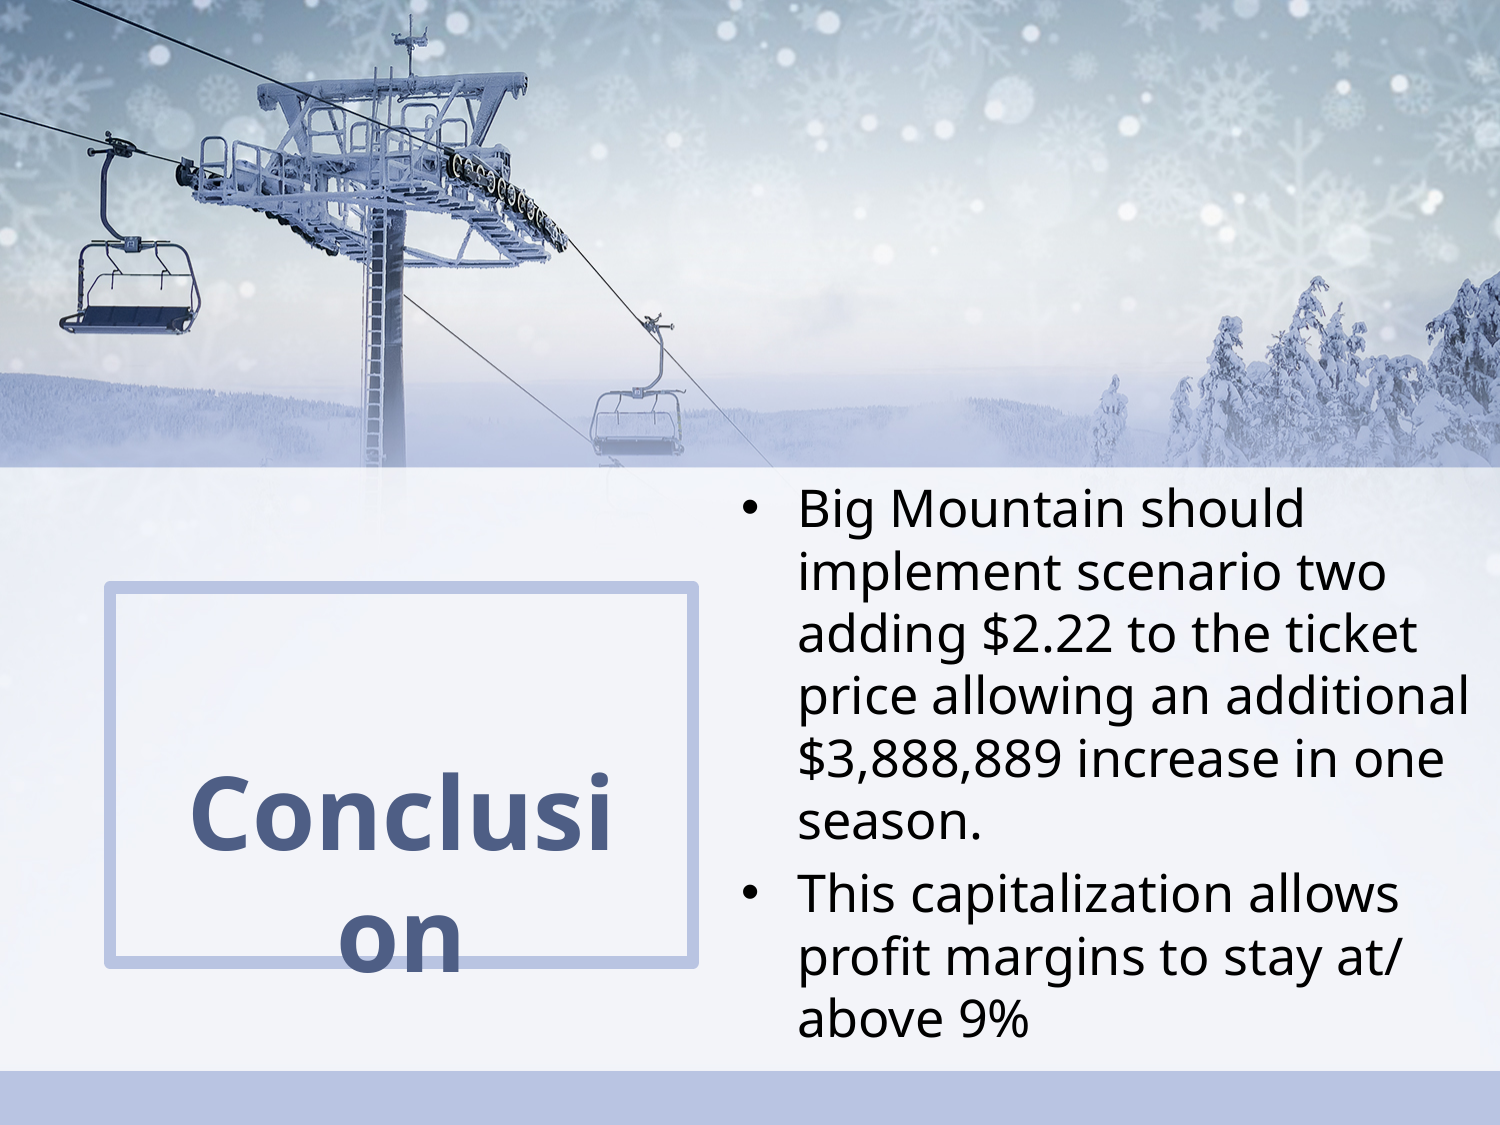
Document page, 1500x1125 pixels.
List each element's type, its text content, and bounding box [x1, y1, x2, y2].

text_box [108, 585, 695, 965]
text_box Conclusion [171, 705, 632, 1001]
picture [0, 0, 1500, 1125]
text_box Big Mountain should implement scenario two adding $2.22 to the ticket price allowing an additional $3,888,889 increase in one season. This capitalization allows profit margins to stay at/above 9% [726, 468, 1500, 1047]
